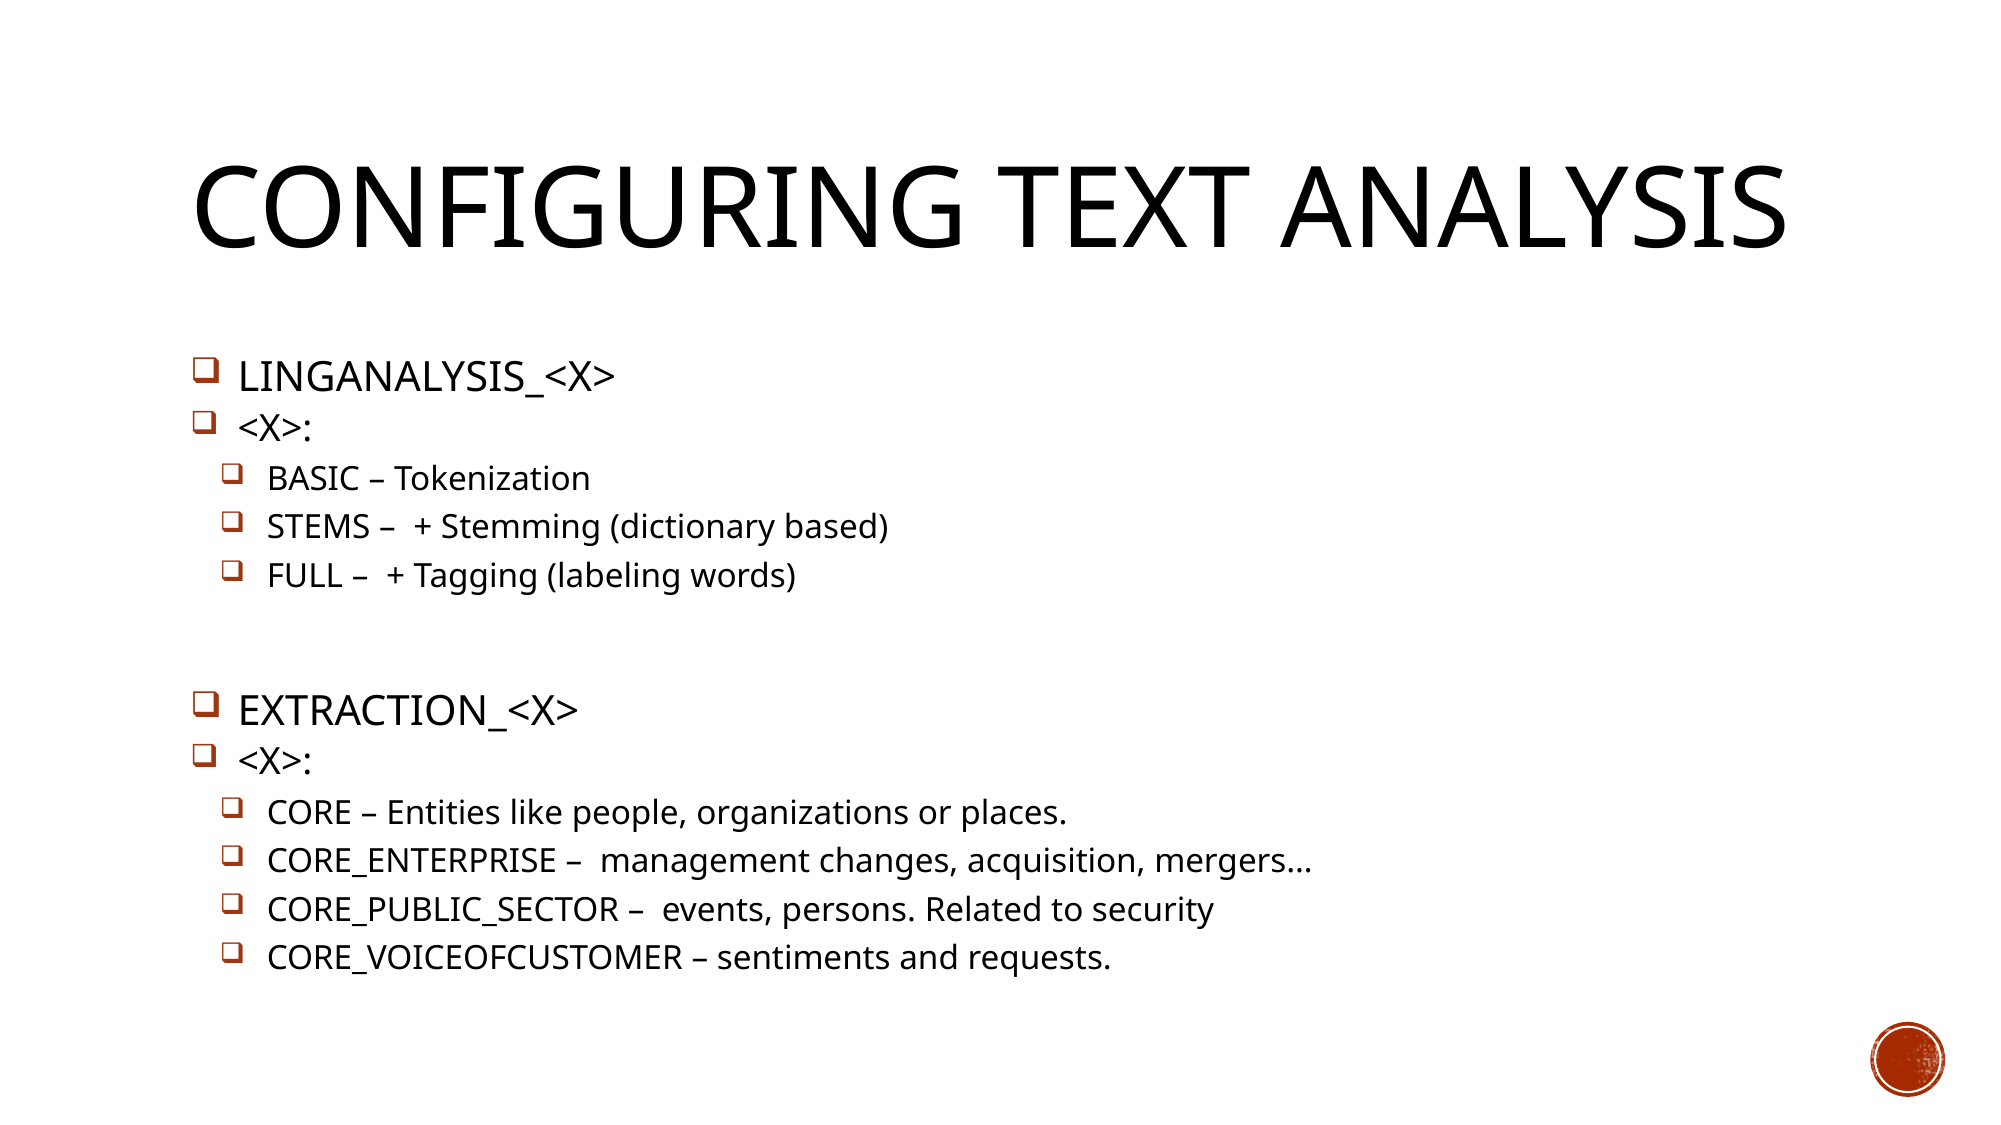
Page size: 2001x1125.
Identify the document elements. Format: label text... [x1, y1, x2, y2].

title CONFIGURING TEXT ANALYSIS [175, 79, 1826, 344]
list LINGANALYSIS_<X> <X>: BASIC – Tokenization STEMS – + Stemming (dictionary based) FULL – + Tagging (labeling words) EXTRACTION_<X> <X>: CORE – Entities like people, organizations or places. CORE_ENTERPRISE – management changes, acquisition, mergers… CORE_PUBLIC_SECTOR – events, persons. Related to security CORE_VOICEOFCUSTOMER – sentiments and requests. [175, 348, 1826, 1013]
